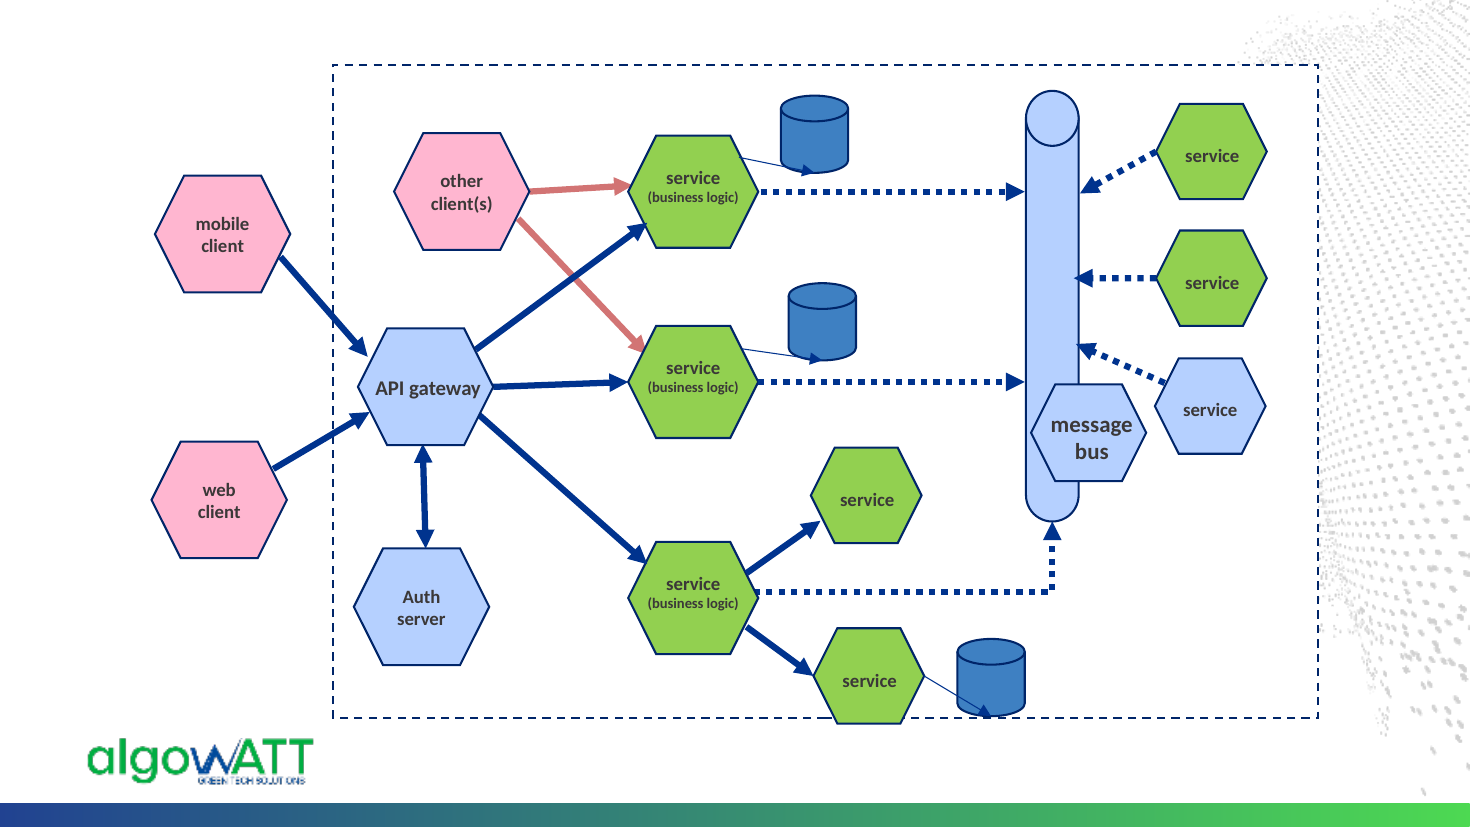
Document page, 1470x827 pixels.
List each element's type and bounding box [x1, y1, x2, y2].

text_box [151, 64, 1319, 739]
picture [1006, 0, 1470, 804]
picture [82, 718, 326, 799]
